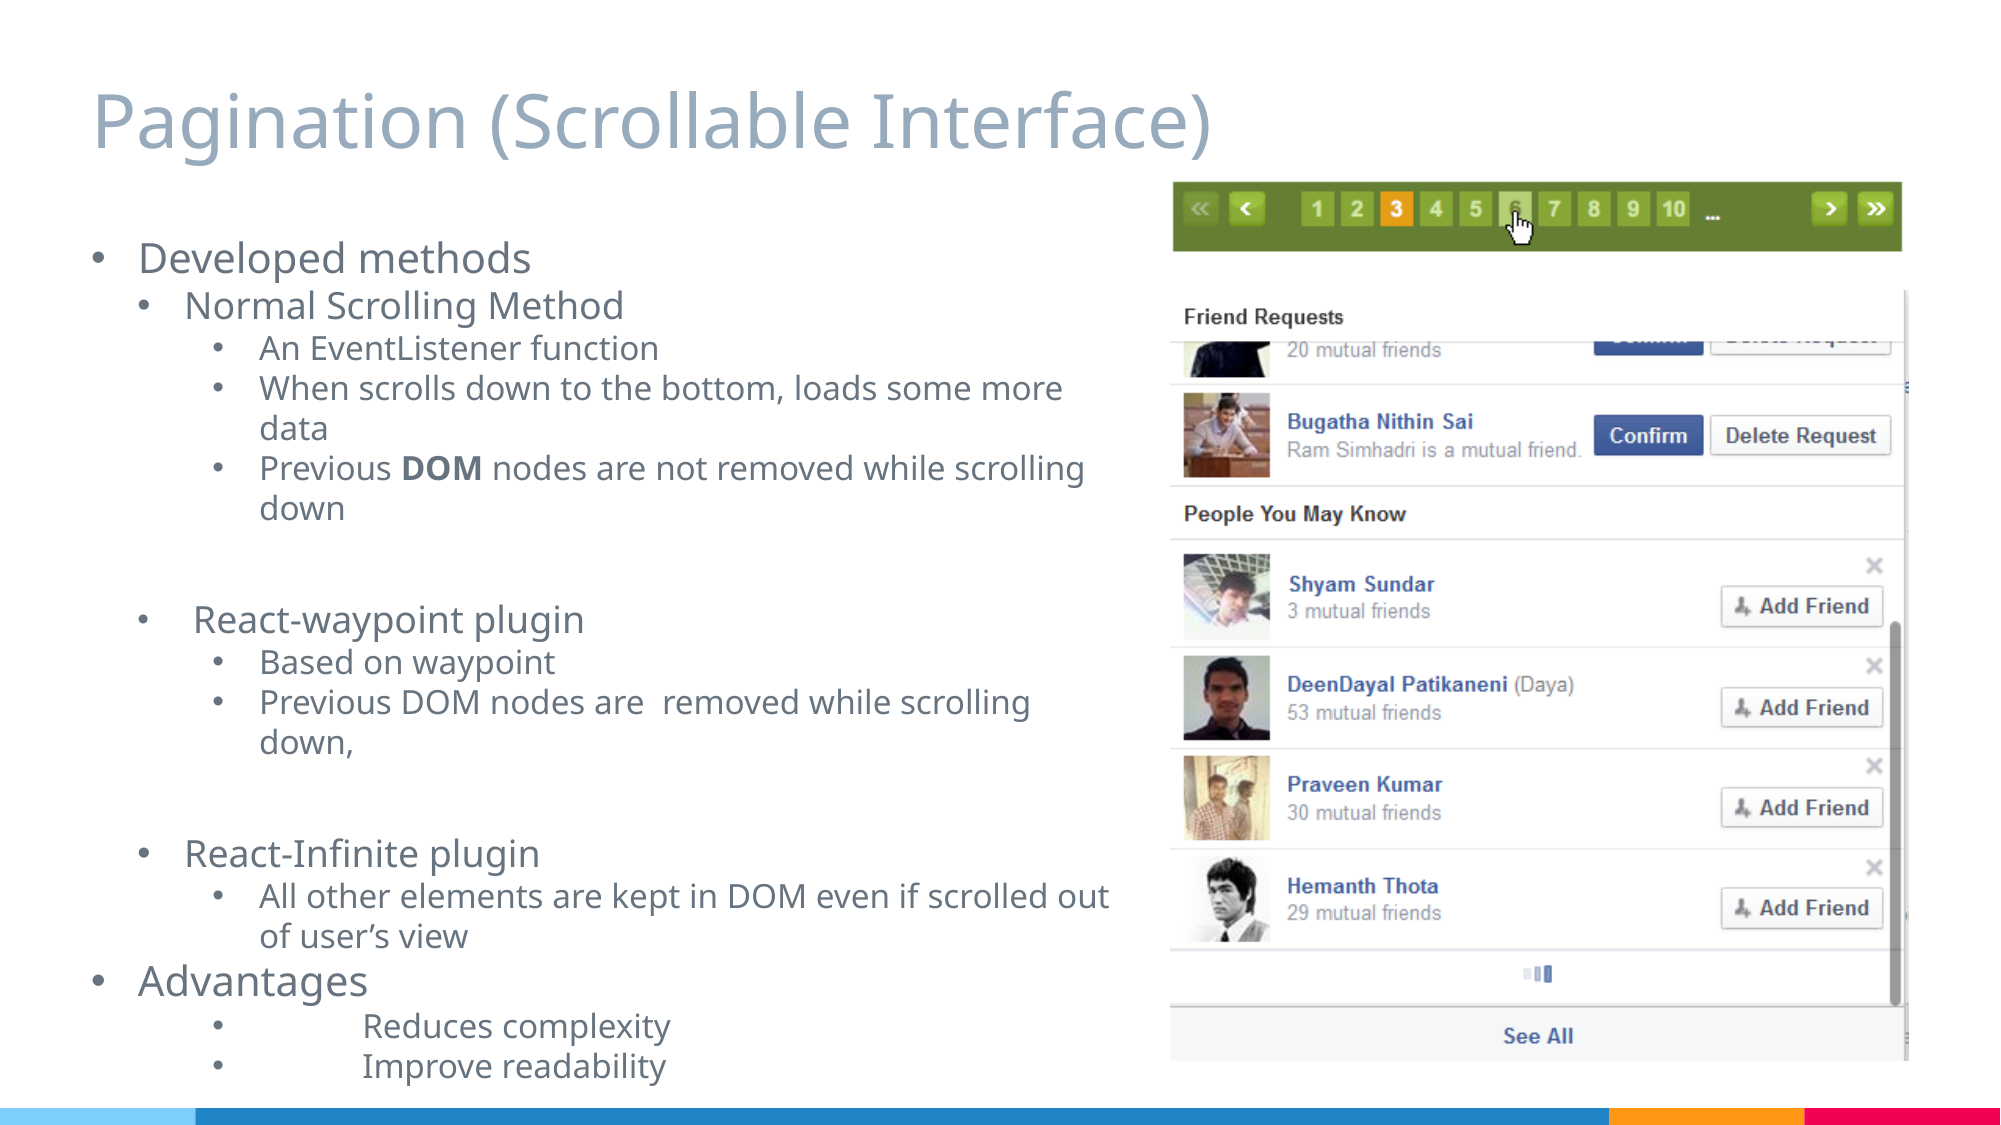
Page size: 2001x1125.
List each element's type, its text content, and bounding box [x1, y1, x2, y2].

title Pagination (Scrollable Interface) [75, 93, 1490, 179]
picture [1170, 290, 1909, 1062]
picture [1156, 168, 1922, 277]
list Developed methods Normal Scrolling Method An EventListener function When scrolls down to the bottom, loads some more data Previous DOM nodes are not removed while scrolling down React-waypoint plugin Based on waypoint Previous DOM nodes are removed while scrolling down, React-Infinite plugin All other elements are kept in DOM even if scrolled out of user’s view Advantages Reduces complexity Improve readability [75, 217, 1132, 1032]
